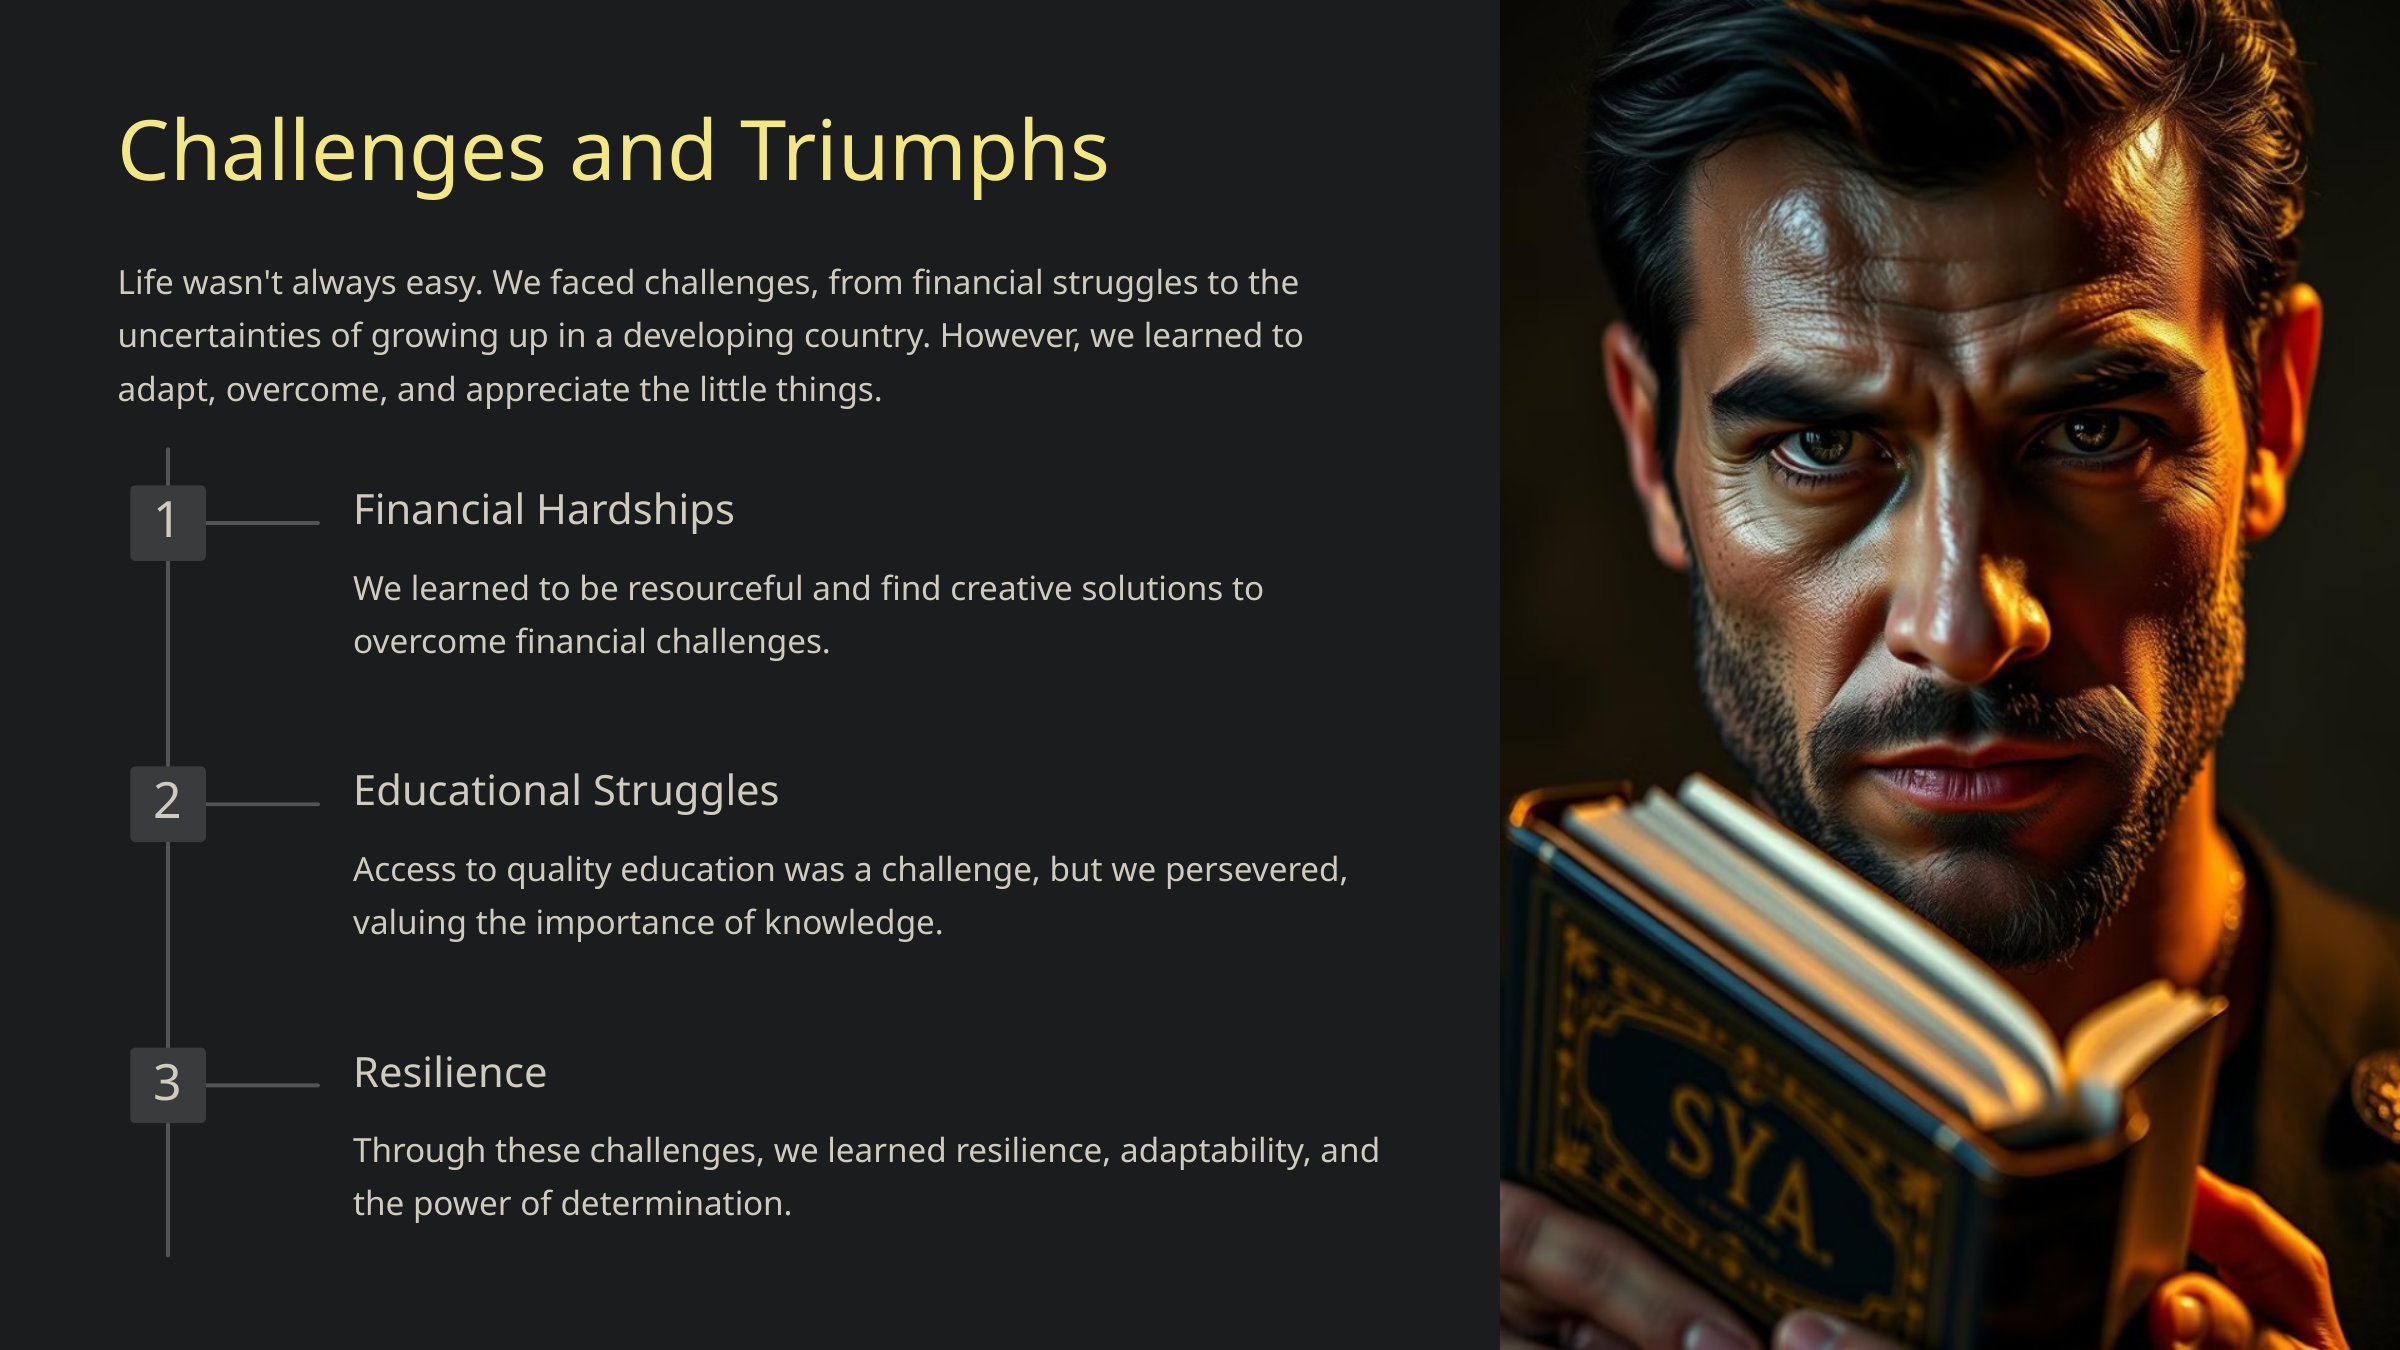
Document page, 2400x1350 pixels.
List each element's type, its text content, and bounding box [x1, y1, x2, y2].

text_box [206, 1083, 320, 1088]
text_box Access to quality education was a challenge, but we persevered, valuing the importance of knowledge. [353, 834, 1383, 943]
text_box [166, 843, 170, 1047]
text_box Educational Struggles [353, 762, 796, 815]
text_box Financial Hardships [353, 481, 774, 534]
text_box Challenges and Triumphs [117, 92, 1150, 198]
picture [1499, 0, 2400, 1350]
text_box [206, 802, 320, 807]
text_box Through these challenges, we learned resilience, adaptability, and the power of determination. [353, 1116, 1383, 1224]
text_box [130, 766, 206, 843]
text_box [166, 561, 170, 766]
text_box Life wasn't always easy. We faced challenges, from financial struggles to the uncertainties of growing up in a developing country. However, we learned to adapt, overcome, and appreciate the little things. [117, 248, 1383, 410]
text_box Resilience [353, 1043, 774, 1096]
text_box [206, 521, 320, 525]
text_box [130, 485, 206, 561]
text_box 3 [152, 1060, 184, 1111]
text_box We learned to be resourceful and find creative solutions to overcome financial challenges. [353, 553, 1383, 662]
text_box [166, 447, 170, 485]
text_box 1 [159, 497, 177, 549]
text_box [130, 1047, 206, 1124]
text_box [166, 1124, 170, 1258]
text_box 2 [152, 778, 184, 830]
